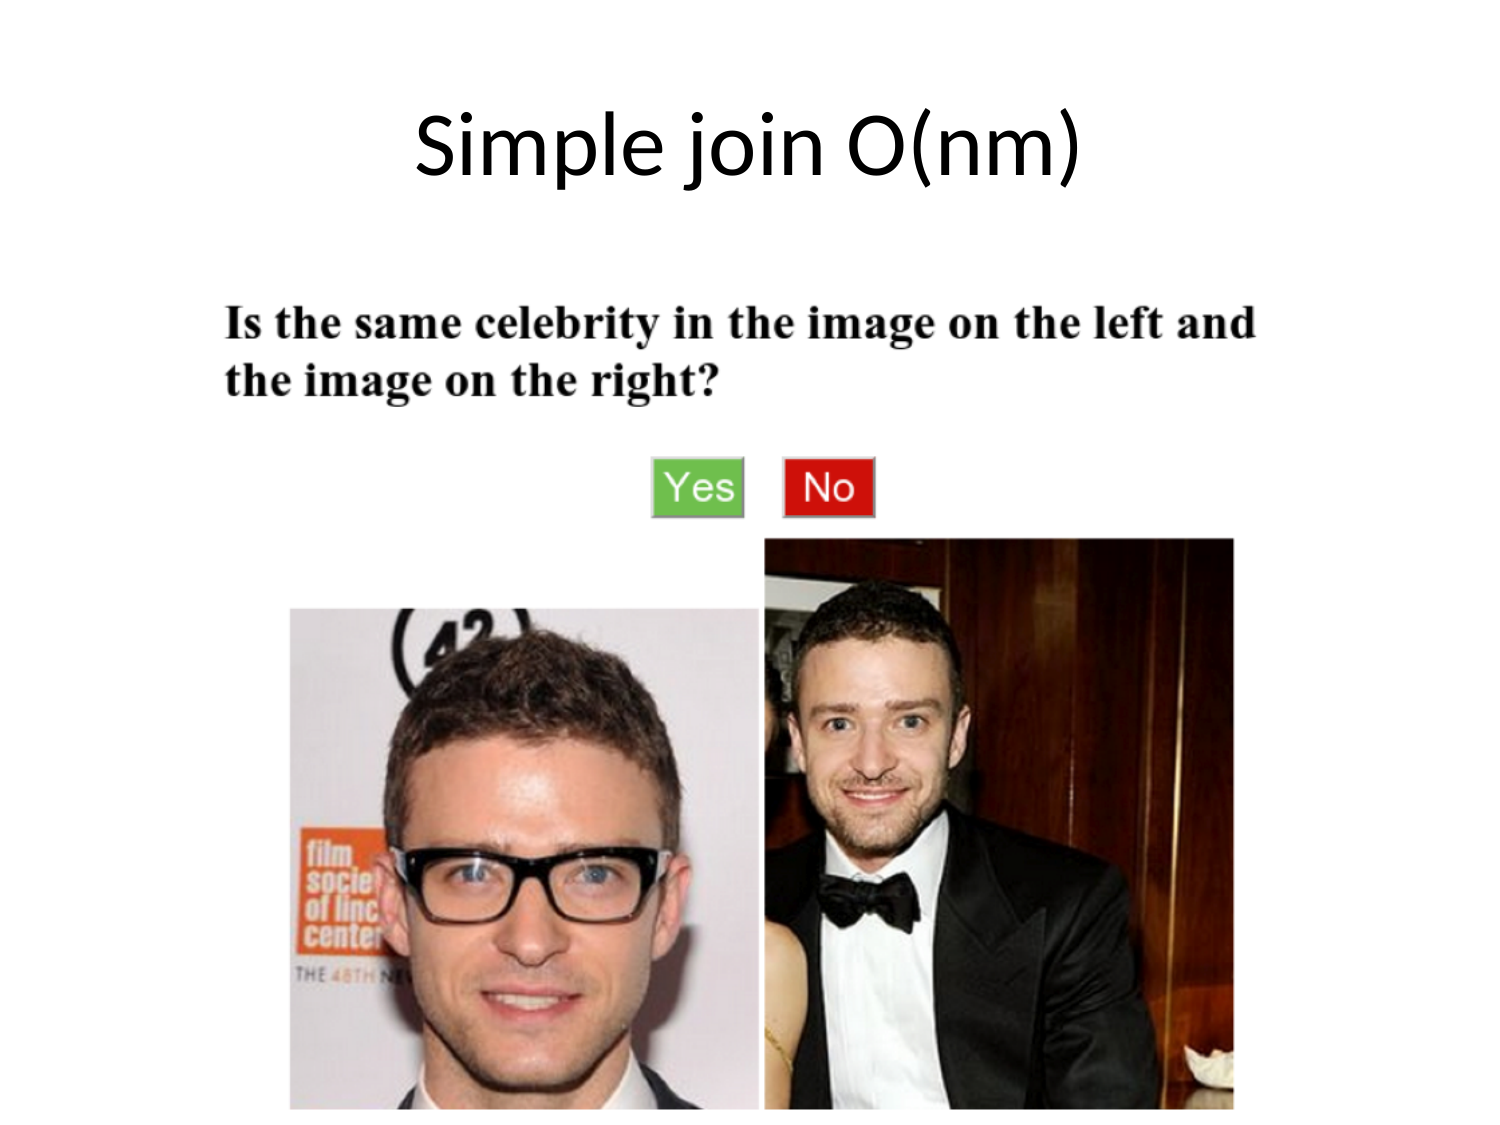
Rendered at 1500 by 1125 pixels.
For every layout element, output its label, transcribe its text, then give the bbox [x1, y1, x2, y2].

picture [218, 249, 1279, 1111]
title Simple join O(nm) [75, 45, 1425, 233]
